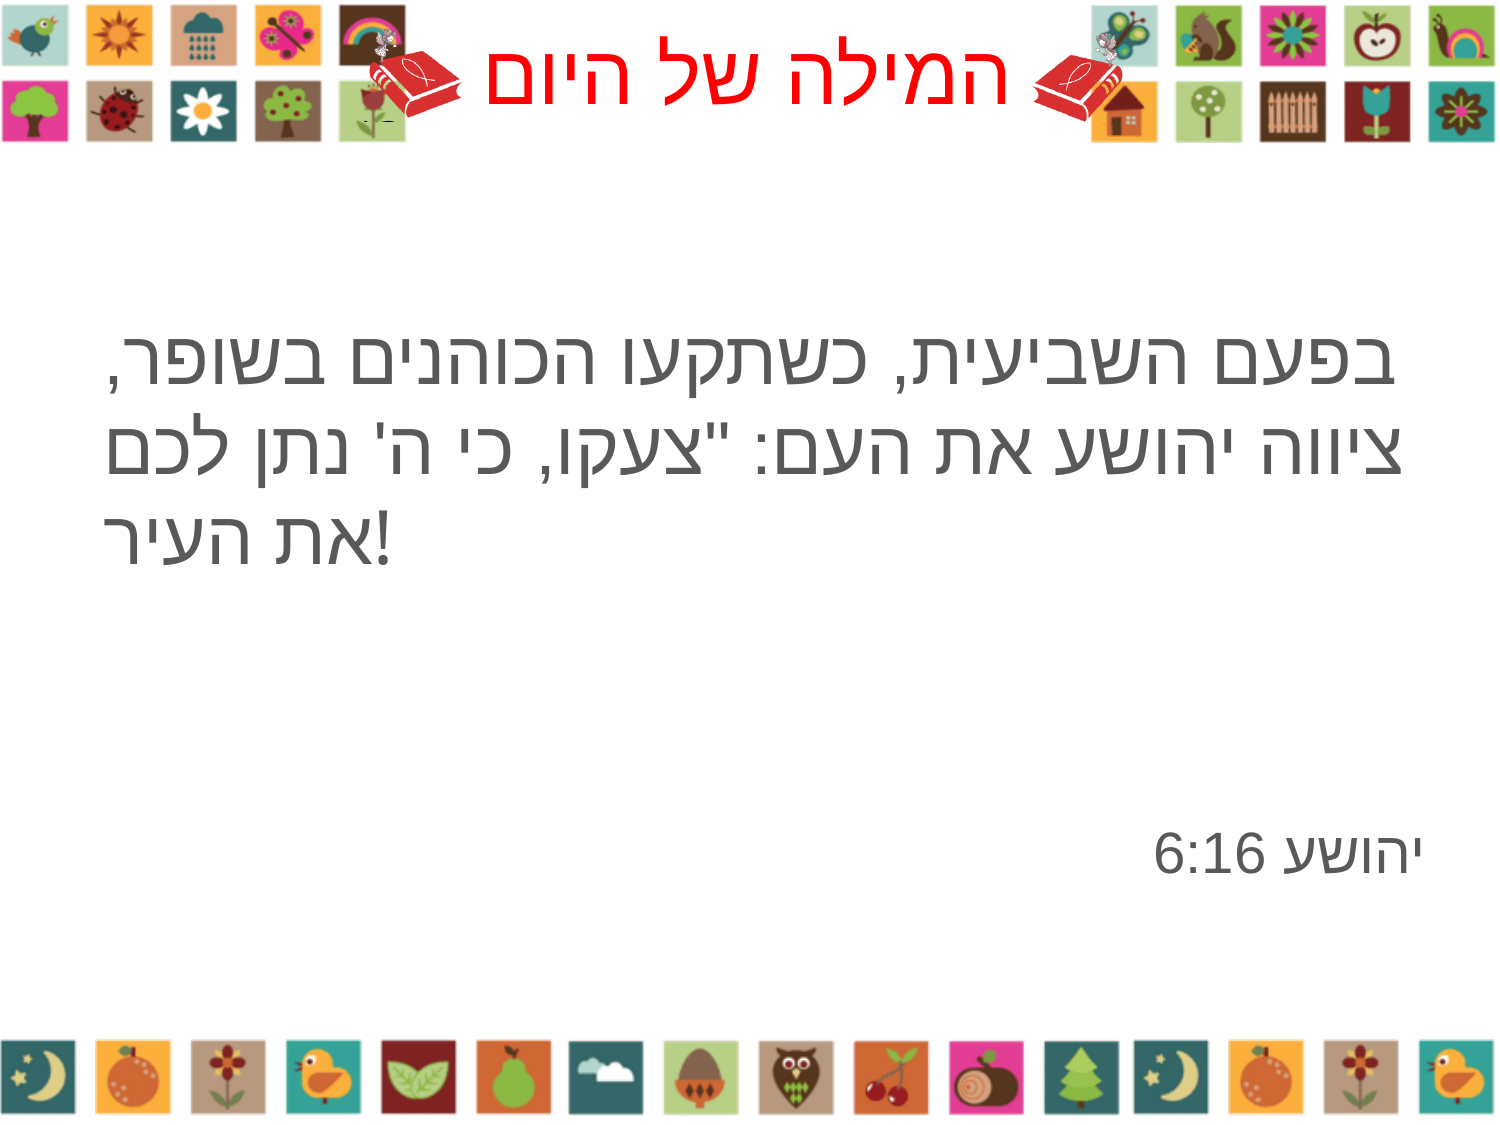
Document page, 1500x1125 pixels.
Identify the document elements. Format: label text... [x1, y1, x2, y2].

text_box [0, 1028, 1500, 1118]
picture [0, 3, 494, 150]
text_box יהושע 6:16 [808, 807, 1441, 893]
picture [1000, 3, 1500, 150]
text_box המילה של היום [492, 13, 1078, 129]
text_box בפעם השביעית, כשתקעו הכוהנים בשופר, ציווה יהושע את העם: "צעקו, כי ה' נתן לכם את העיר! [88, 302, 1436, 588]
